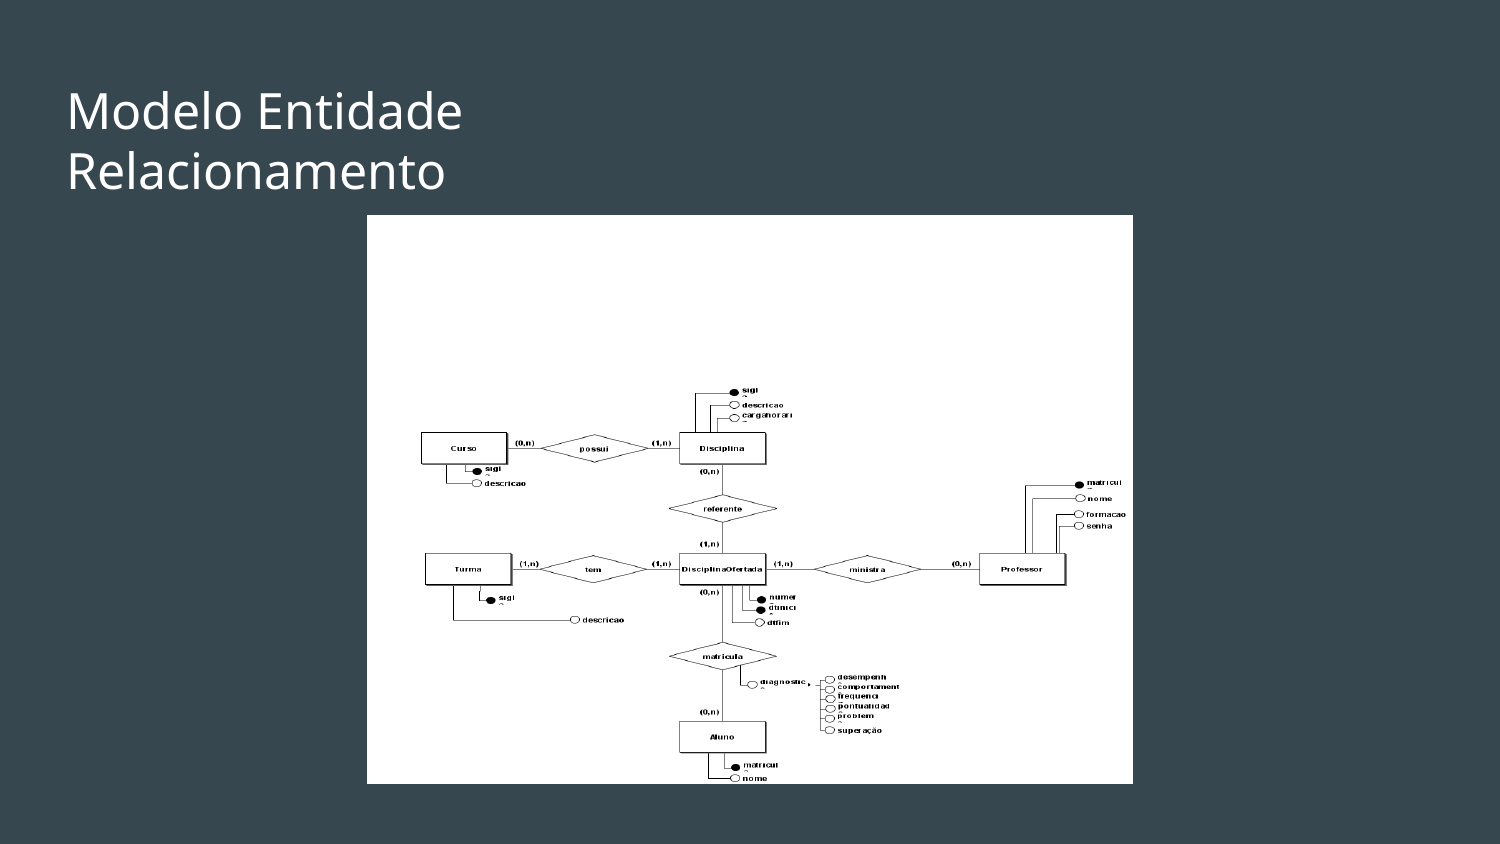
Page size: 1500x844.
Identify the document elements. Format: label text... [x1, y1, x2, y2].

title Modelo Entidade Relacionamento [51, 91, 685, 216]
picture [367, 214, 1133, 784]
